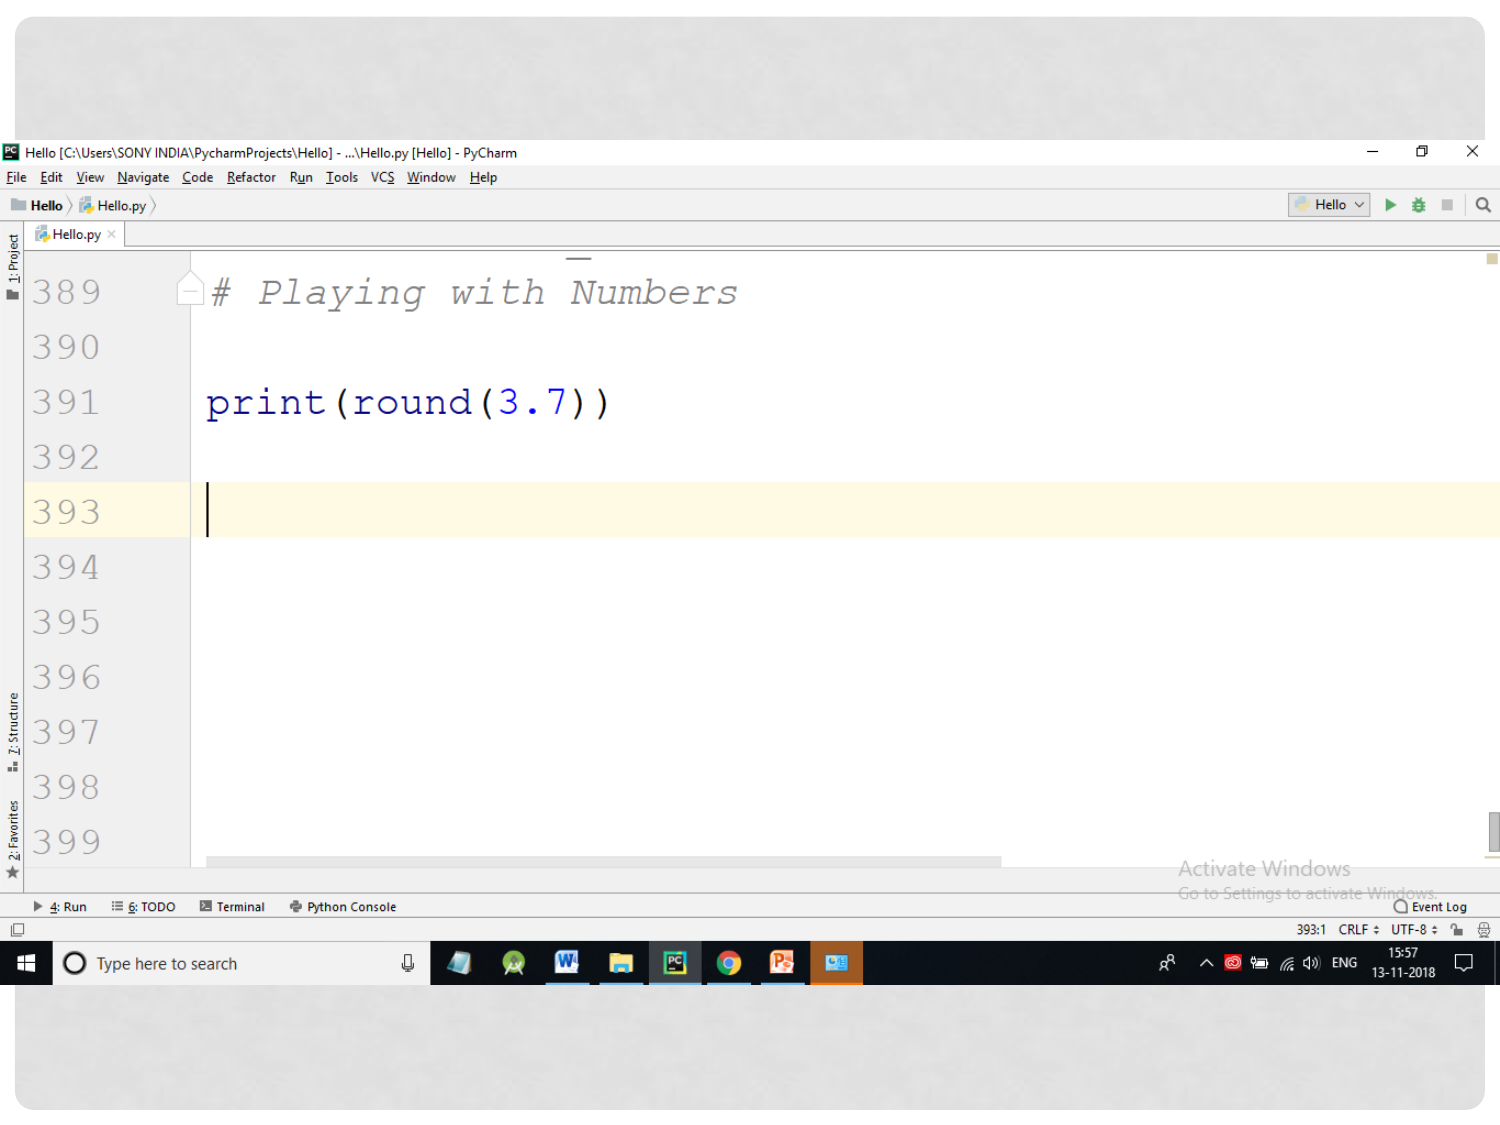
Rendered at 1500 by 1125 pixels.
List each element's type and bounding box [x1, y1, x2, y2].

picture [0, 140, 1500, 985]
